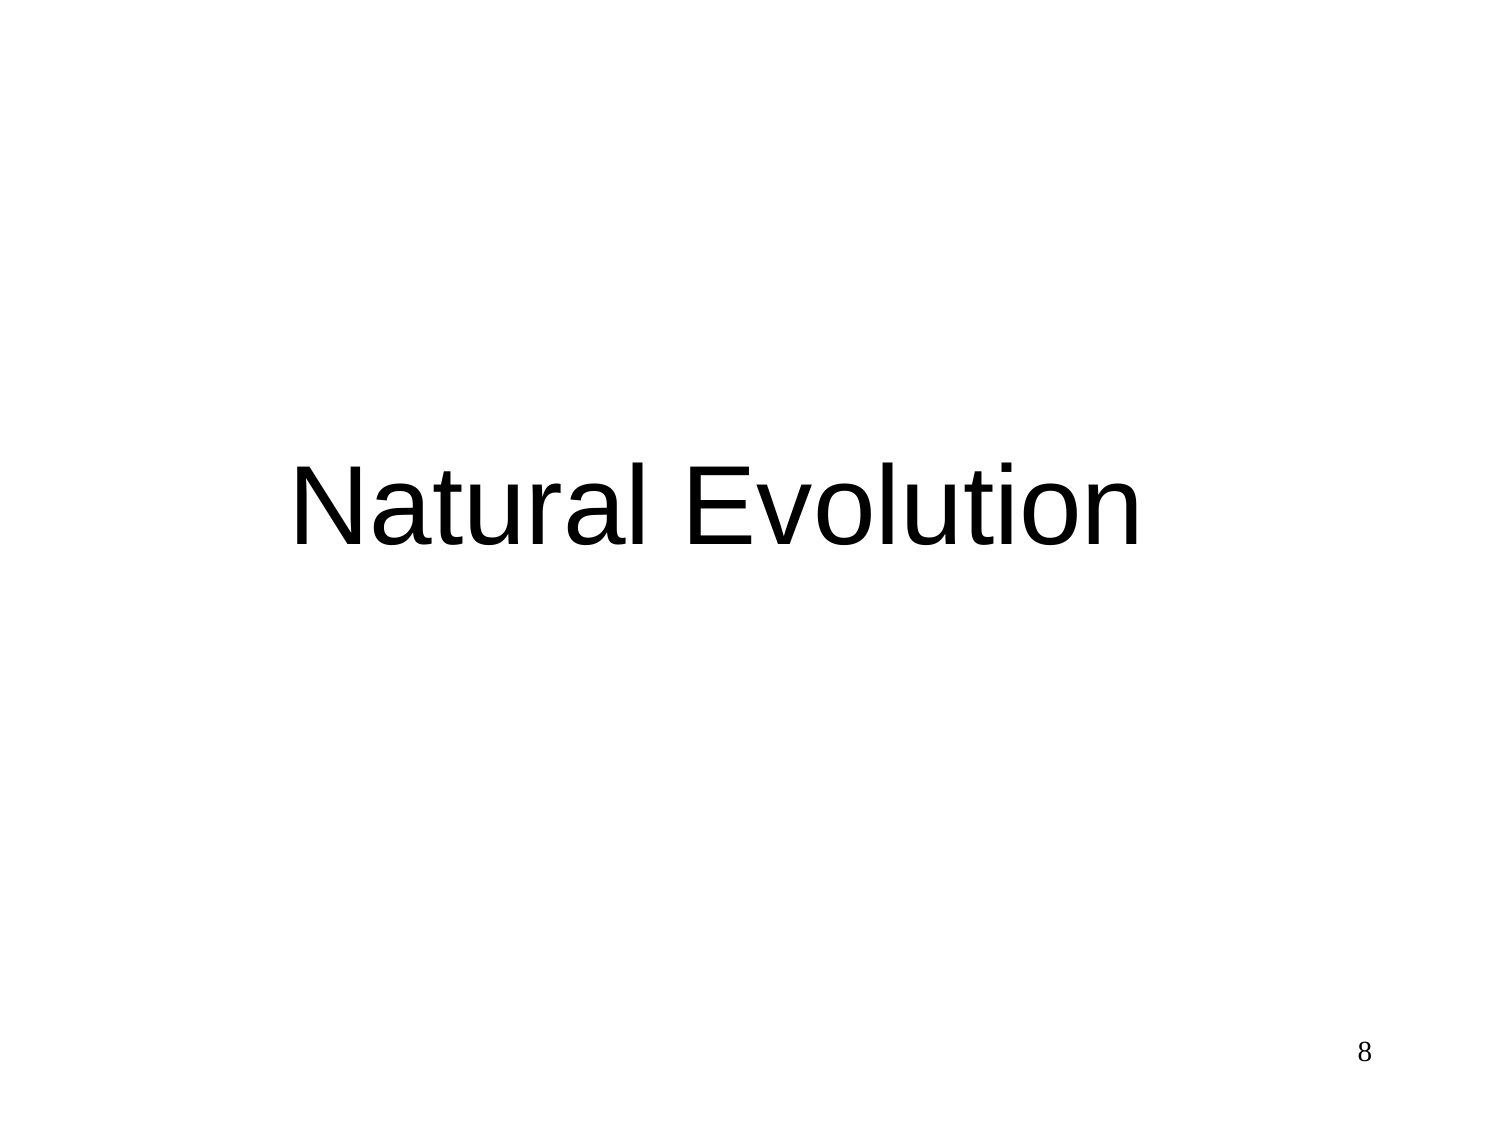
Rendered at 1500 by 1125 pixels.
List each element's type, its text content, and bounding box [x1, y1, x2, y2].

slide_number 8 [1074, 1024, 1388, 1101]
title Natural Evolution [53, 467, 1412, 666]
